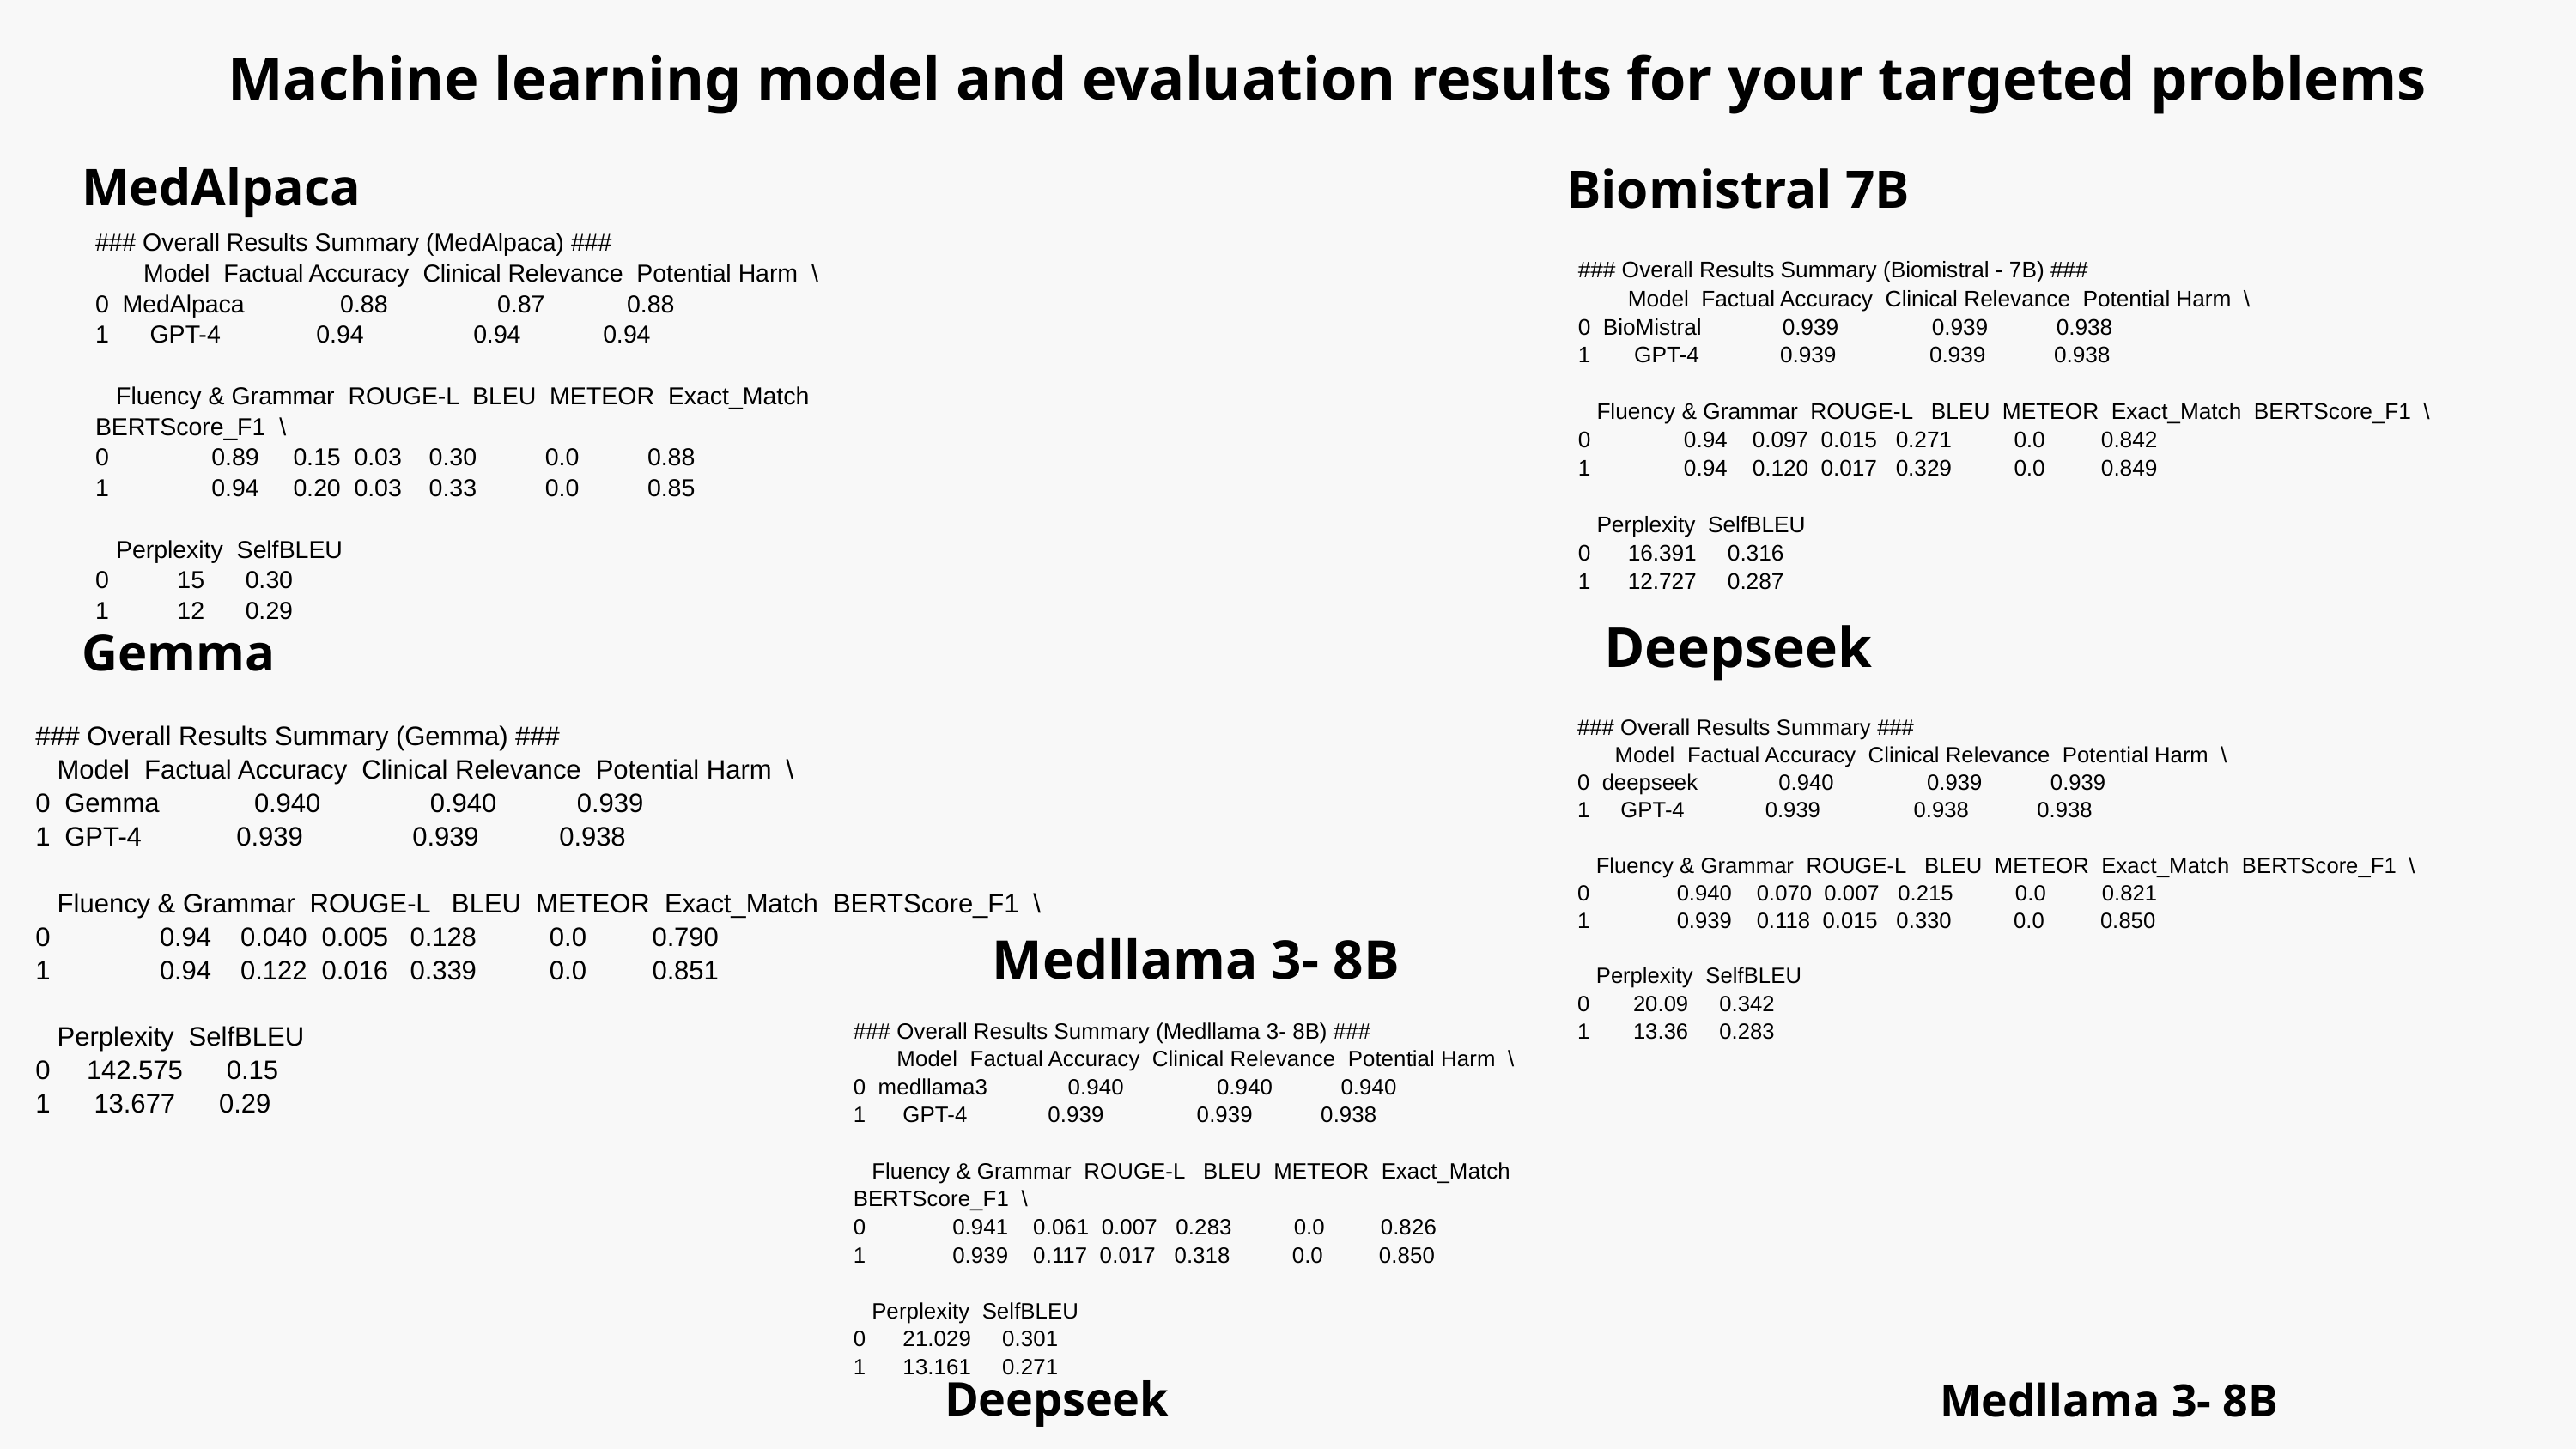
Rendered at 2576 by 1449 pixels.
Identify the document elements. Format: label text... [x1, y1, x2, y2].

text_box Machine learning model and evaluation results for your targeted problems [51, 38, 2576, 112]
text_box ### Overall Results Summary (MedAlpaca) ### Model Factual Accuracy Clinical Relevance Potential Harm \ 0 MedAlpaca 0.88 0.87 0.88 1 GPT-4 0.94 0.94 0.94 Fluency & Grammar ROUGE-L BLEU METEOR Exact_Match BERTScore_F1 \ 0 0.89 0.15 0.03 0.30 0.0 0.88 1 0.94 0.20 0.03 0.33 0.0 0.85 Perplexity SelfBLEU 0 15 0.30 1 12 0.29 [95, 225, 1014, 624]
text_box Medllama 3- 8B [1858, 1369, 2360, 1426]
text_box Deepseek [1558, 609, 1917, 679]
text_box ### Overall Results Summary (Biomistral - 7B) ### Model Factual Accuracy Clinical Relevance Potential Harm \ 0 BioMistral 0.939 0.939 0.938 1 GPT-4 0.939 0.939 0.938 Fluency & Grammar ROUGE-L BLEU METEOR Exact_Match BERTScore_F1 \ 0 0.94 0.097 0.015 0.271 0.0 0.842 1 0.94 0.120 0.017 0.329 0.0 0.849 Perplexity SelfBLEU 0 16.391 0.316 1 12.727 0.287 [1577, 197, 2432, 594]
text_box ### Overall Results Summary (Gemma) ### Model Factual Accuracy Clinical Relevance Potential Harm \ 0 Gemma 0.940 0.940 0.939 1 GPT-4 0.939 0.939 0.938 Fluency & Grammar ROUGE-L BLEU METEOR Exact_Match BERTScore_F1 \ 0 0.94 0.040 0.005 0.128 0.0 0.790 1 0.94 0.122 0.016 0.339 0.0 0.851 Perplexity SelfBLEU 0 142.575 0.15 1 13.677 0.29 [35, 650, 1042, 1119]
text_box ### Overall Results Summary (Medllama 3- 8B) ### Model Factual Accuracy Clinical Relevance Potential Harm \ 0 medllama3 0.940 0.940 0.940 1 GPT-4 0.939 0.939 0.938 Fluency & Grammar ROUGE-L BLEU METEOR Exact_Match BERTScore_F1 \ 0 0.941 0.061 0.007 0.283 0.0 0.826 1 0.939 0.117 0.017 0.318 0.0 0.850 Perplexity SelfBLEU 0 21.029 0.301 1 13.161 0.271 [853, 959, 1698, 1379]
text_box Medllama 3- 8B [945, 922, 1448, 990]
text_box Deepseek [878, 1379, 1236, 1426]
text_box ### Overall Results Summary ### Model Factual Accuracy Clinical Relevance Potential Harm \ 0 deepseek 0.940 0.939 0.939 1 GPT-4 0.939 0.938 0.938 Fluency & Grammar ROUGE-L BLEU METEOR Exact_Match BERTScore_F1 \ 0 0.940 0.070 0.007 0.215 0.0 0.821 1 0.939 0.118 0.015 0.330 0.0 0.850 Perplexity SelfBLEU 0 20.09 0.342 1 13.36 0.283 [1577, 712, 2426, 1044]
text_box Gemma [0, 618, 358, 682]
text_box Biomistral 7B [1526, 154, 1950, 219]
text_box MedAlpaca [0, 152, 491, 216]
